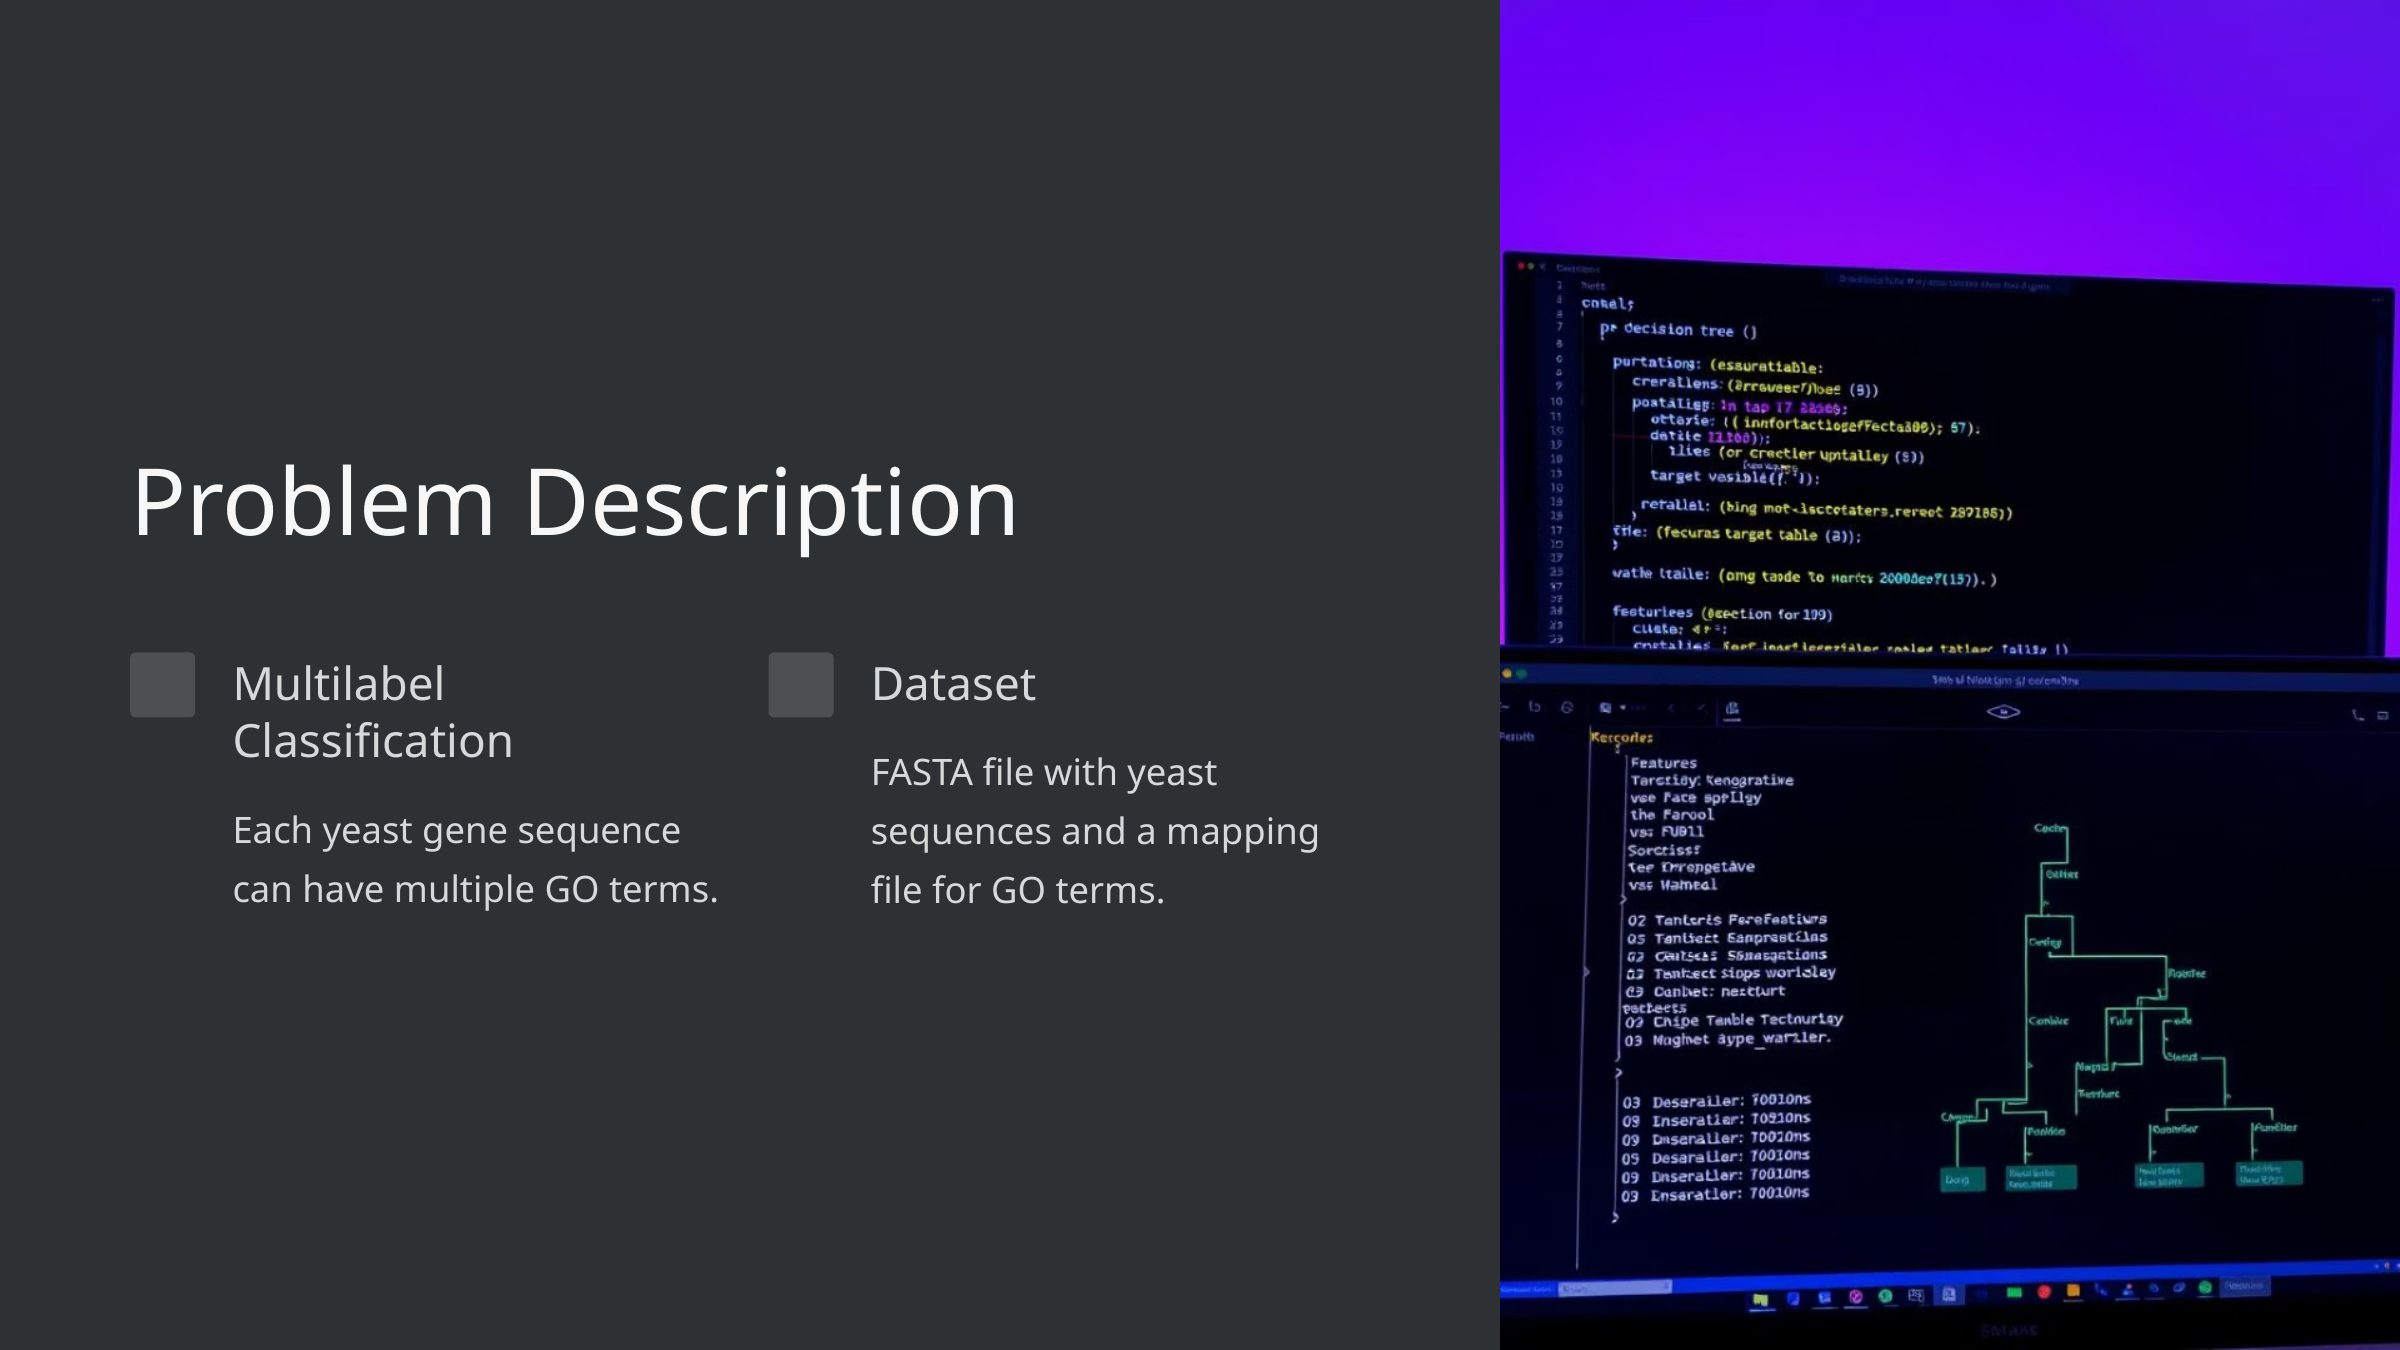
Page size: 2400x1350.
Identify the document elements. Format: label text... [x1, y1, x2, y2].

text_box Problem Description [130, 438, 1061, 555]
text_box Dataset [870, 652, 1336, 711]
text_box Multilabel Classification [232, 652, 732, 769]
text_box FASTA file with yeast sequences and a mapping file for GO terms. [870, 732, 1370, 912]
text_box Each yeast gene sequence can have multiple GO terms. [232, 790, 732, 910]
text_box [130, 652, 196, 718]
picture [1499, 0, 2400, 1350]
text_box [768, 652, 834, 718]
